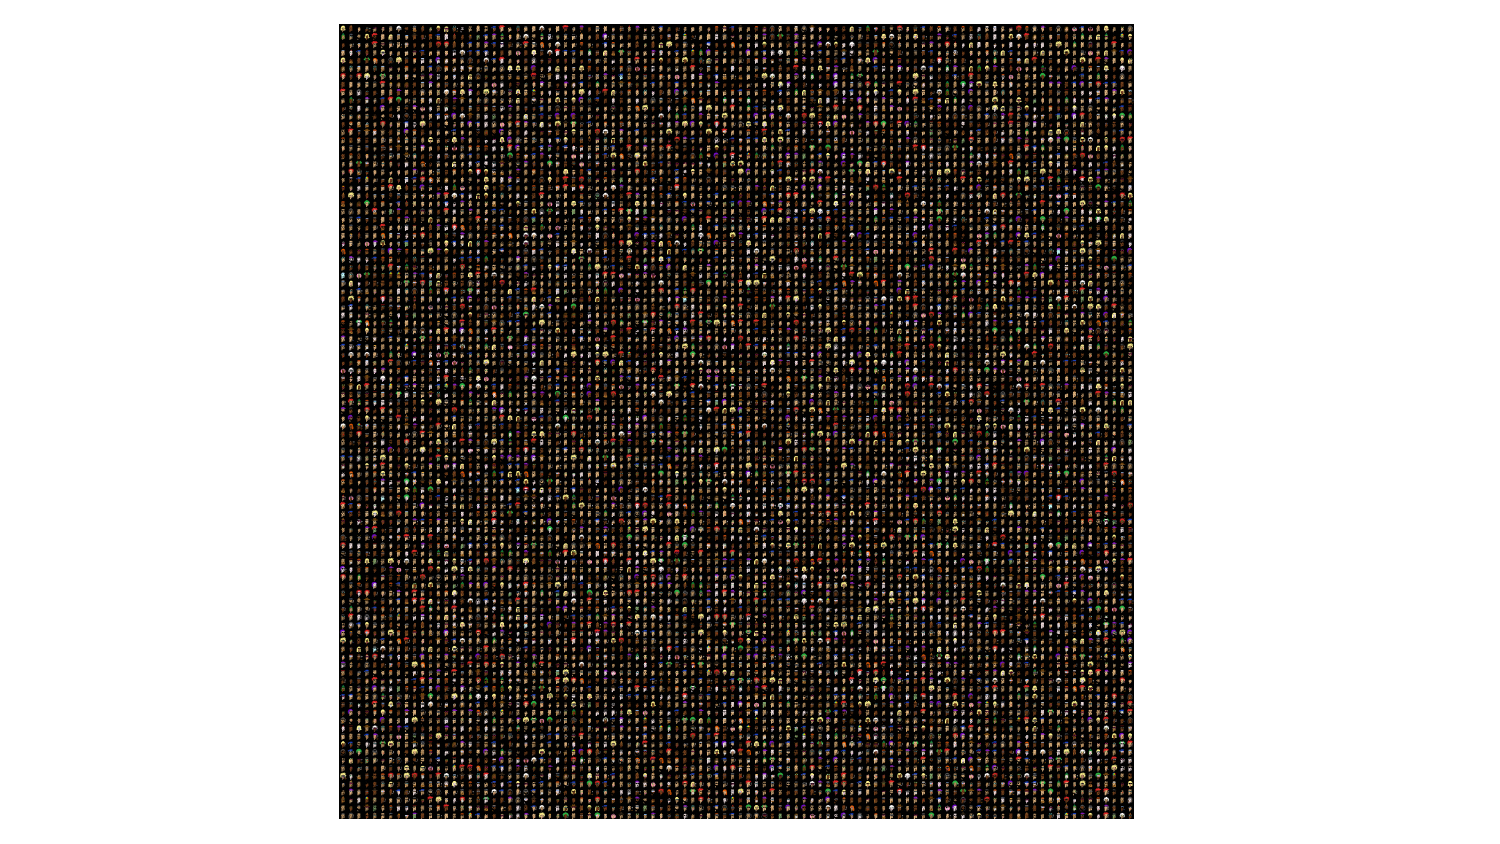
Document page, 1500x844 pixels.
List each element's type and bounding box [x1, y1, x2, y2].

picture [339, 24, 1134, 819]
